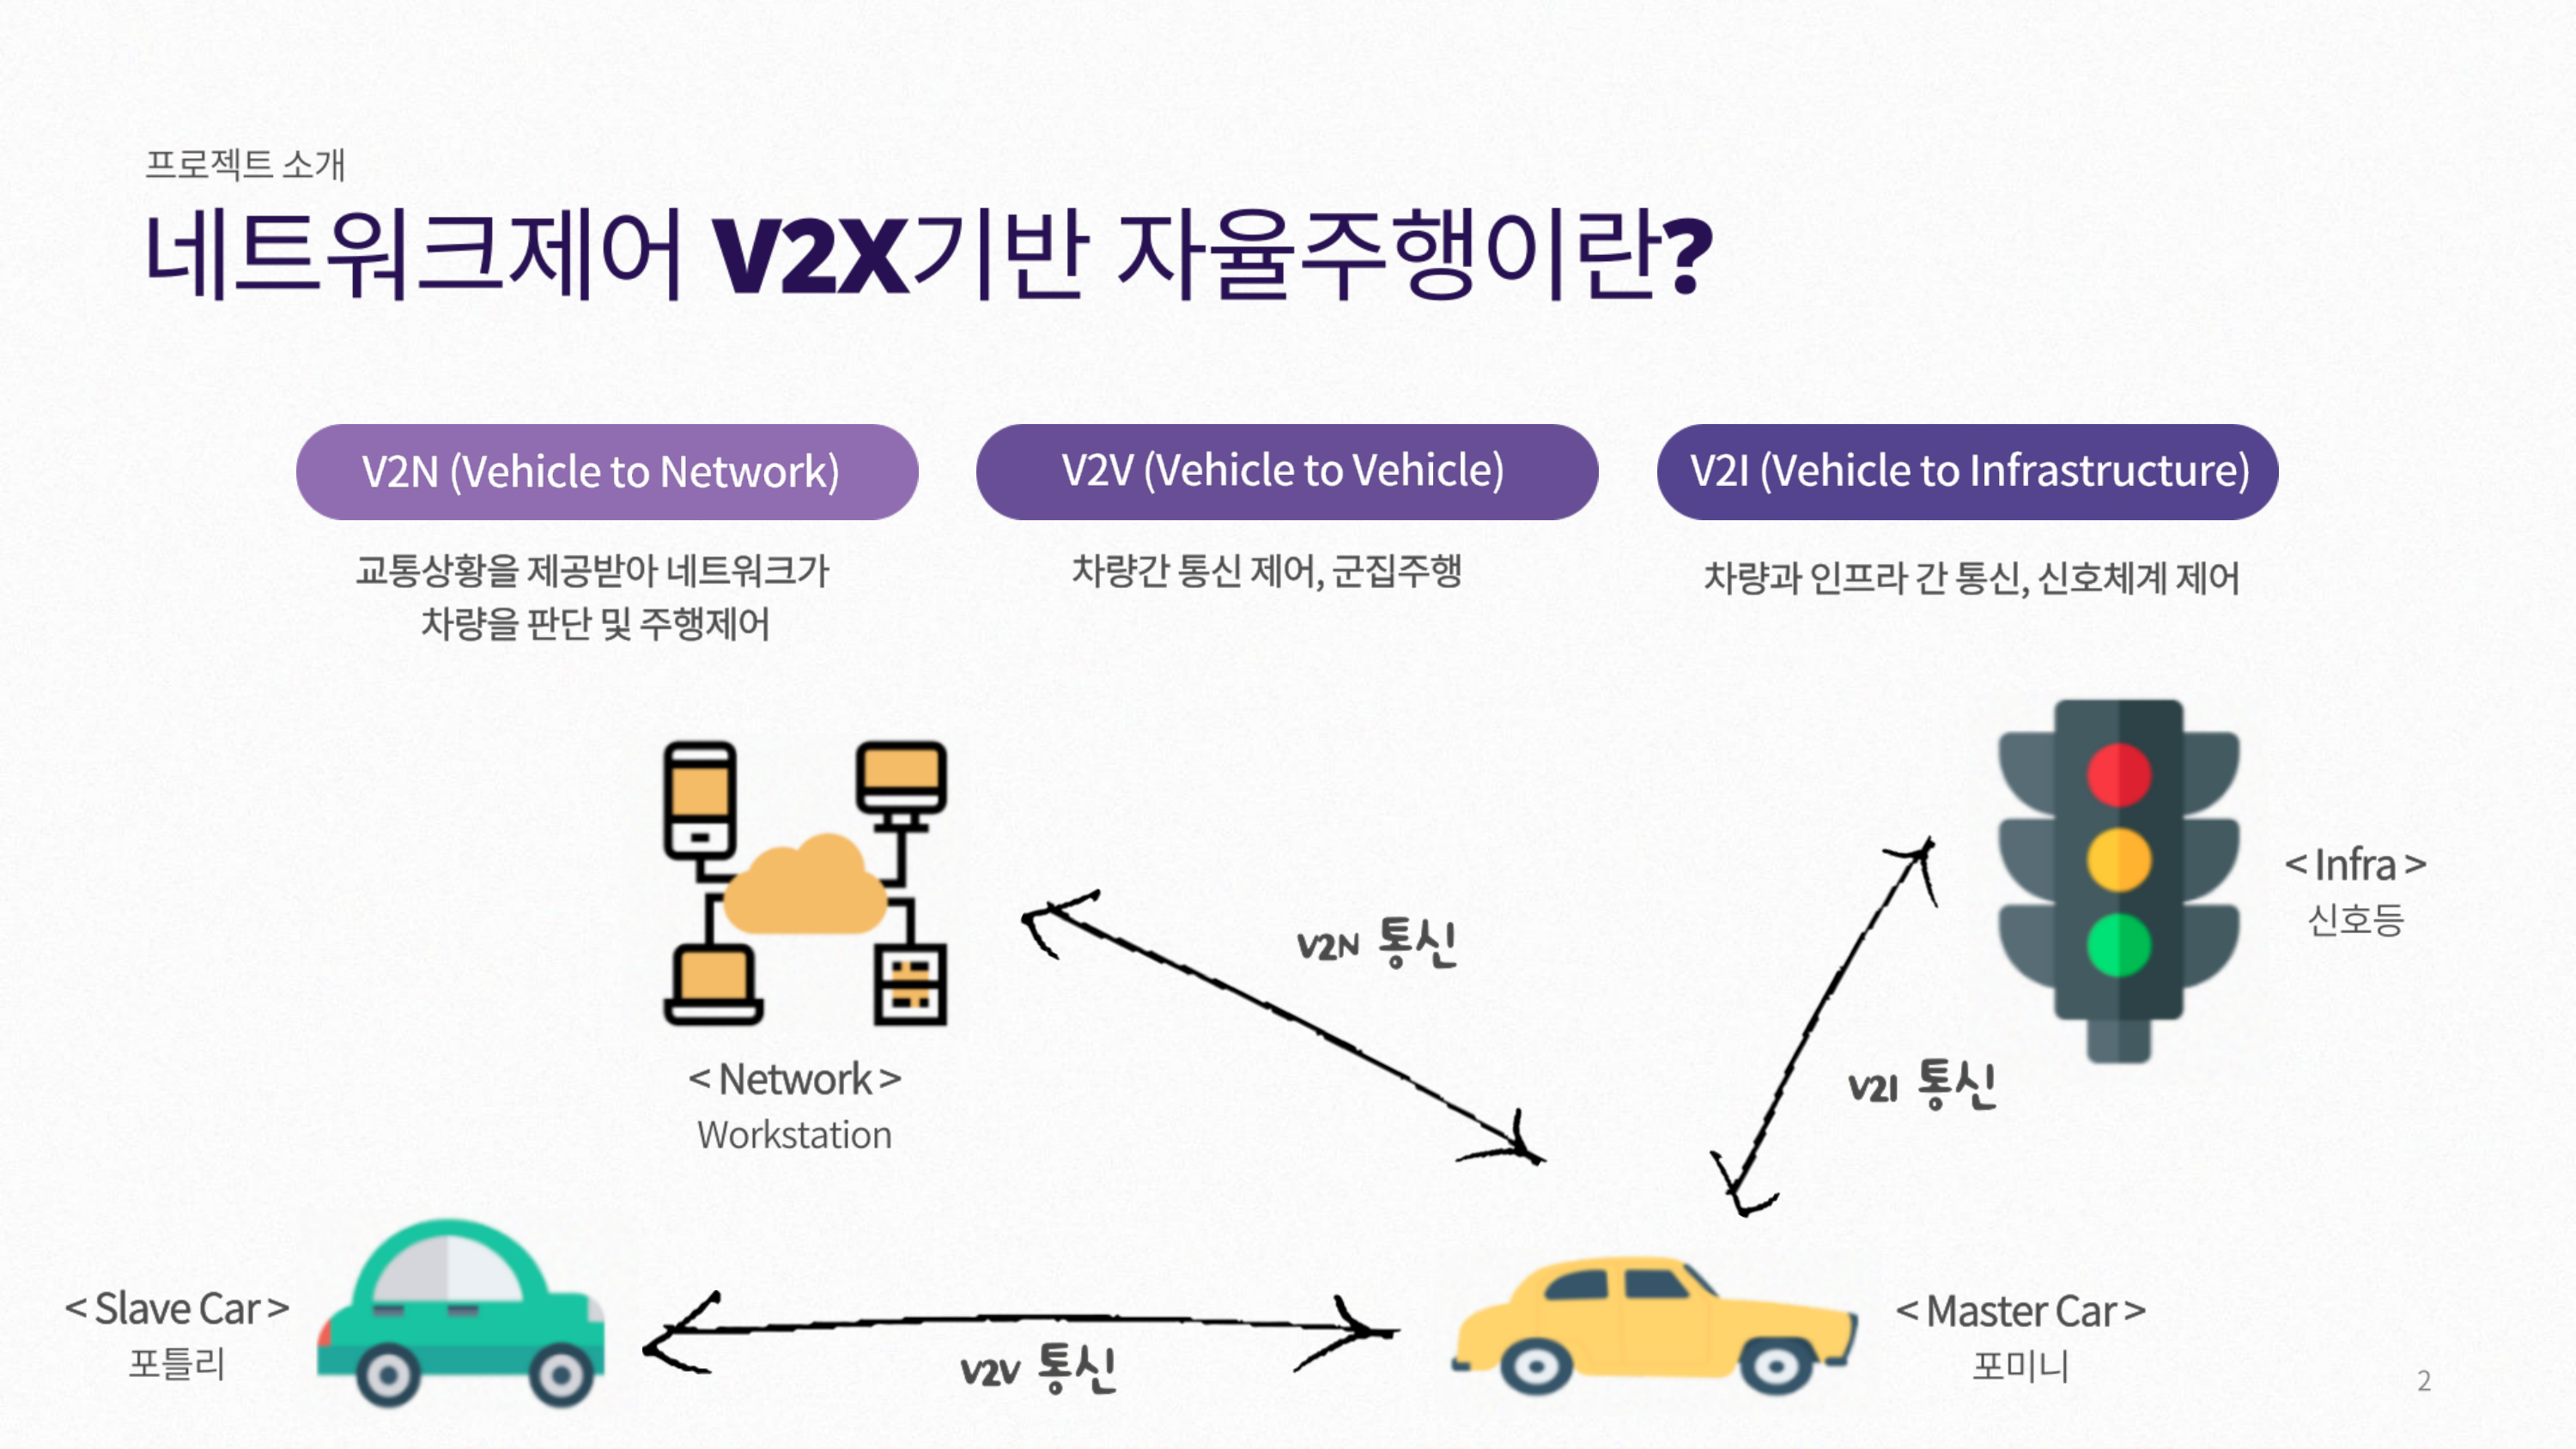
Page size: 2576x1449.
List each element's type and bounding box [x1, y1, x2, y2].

text_box [642, 1290, 1402, 1374]
text_box [976, 424, 1599, 520]
picture [0, 1270, 311, 1408]
text_box [998, 990, 1578, 1073]
picture [1795, 1273, 2167, 1410]
text_box [1656, 424, 2279, 520]
text_box [296, 1209, 639, 1416]
text_box [1433, 1248, 1881, 1416]
text_box [1616, 979, 2042, 1064]
picture [1684, 431, 2274, 515]
picture [1696, 1040, 2025, 1137]
picture [1151, 898, 1485, 996]
picture [2309, 1355, 2446, 1405]
picture [331, 432, 862, 516]
picture [2129, 827, 2448, 964]
picture [569, 1040, 924, 1179]
picture [1698, 545, 2264, 617]
text_box [621, 733, 970, 1032]
picture [320, 538, 855, 667]
text_box [1967, 691, 2269, 1086]
picture [1055, 431, 1528, 515]
picture [1066, 538, 1485, 609]
text_box [296, 424, 919, 520]
picture [812, 1324, 1145, 1422]
picture [123, 132, 1761, 349]
text_box [0, 0, 2576, 1449]
